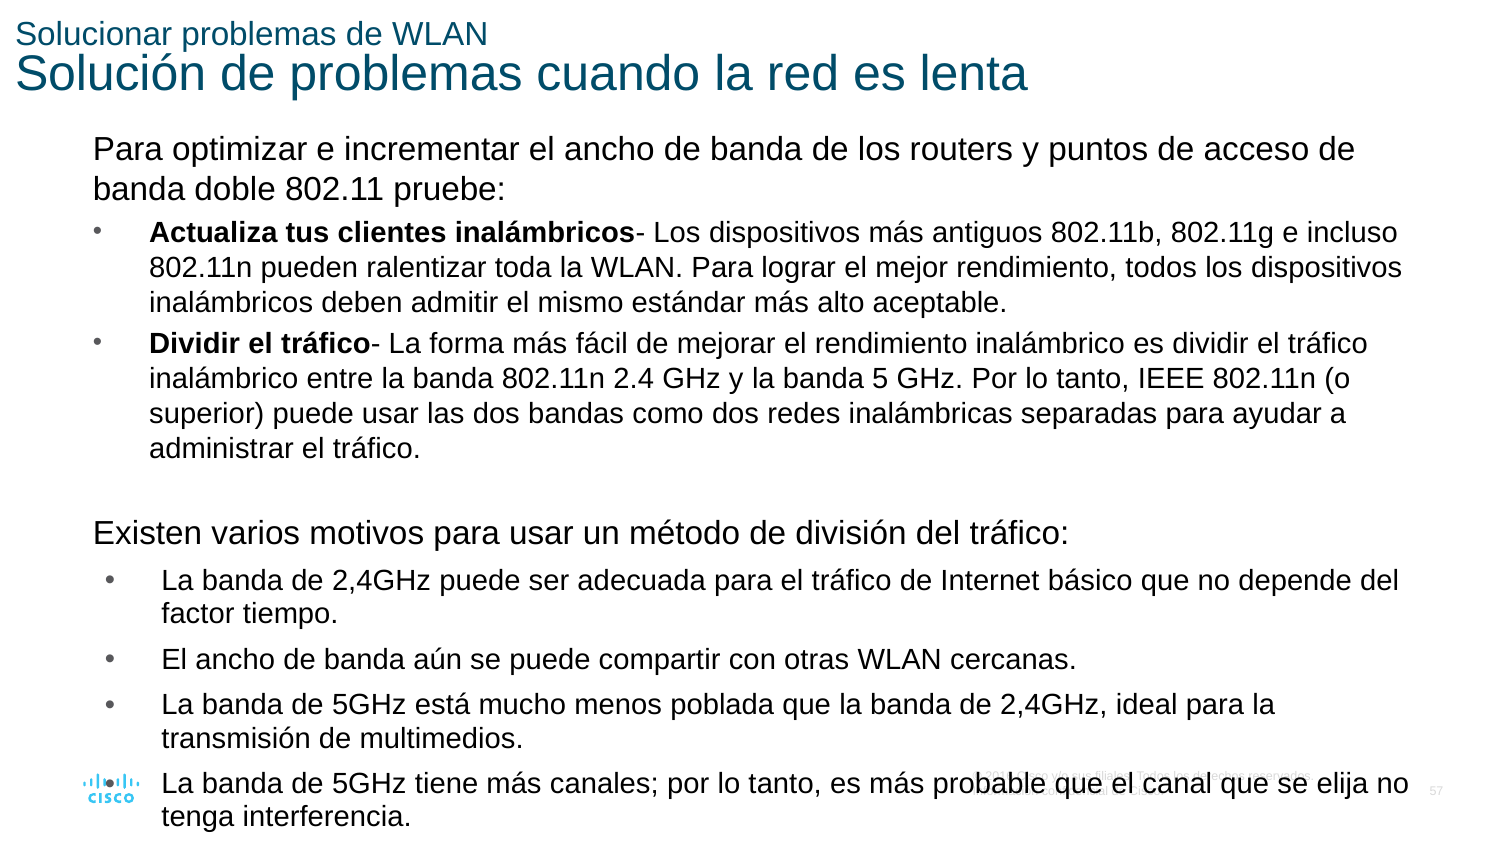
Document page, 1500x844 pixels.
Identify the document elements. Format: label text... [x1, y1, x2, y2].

title Solucionar problemas de WLAN Solución de problemas cuando la red es lenta [0, 0, 1369, 121]
list Para optimizar e incrementar el ancho de banda de los routers y puntos de acceso de banda doble 802.11 pruebe: Actualiza tus clientes inalámbricos- Los dispositivos más antiguos 802.11b, 802.11g e incluso 802.11n pueden ralentizar toda la WLAN. Para lograr el mejor rendimiento, todos los dispositivos inalámbricos deben admitir el mismo estándar más alto aceptable. Dividir el tráfico- La forma más fácil de mejorar el rendimiento inalámbrico es dividir el tráfico inalámbrico entre la banda 802.11n 2.4 GHz y la banda 5 GHz. Por lo tanto, IEEE 802.11n (o superior) puede usar las dos bandas como dos redes inalámbricas separadas para ayudar a administrar el tráfico. Existen varios motivos para usar un método de división del tráfico: La banda de 2,4GHz puede ser adecuada para el tráfico de Internet básico que no depende del factor tiempo. El ancho de banda aún se puede compartir con otras WLAN cercanas. La banda de 5GHz está mucho menos poblada que la banda de 2,4GHz, ideal para la transmisión de multimedios. La banda de 5GHz tiene más canales; por lo tanto, es más probable que el canal que se elija no tenga interferencia. [77, 120, 1437, 726]
